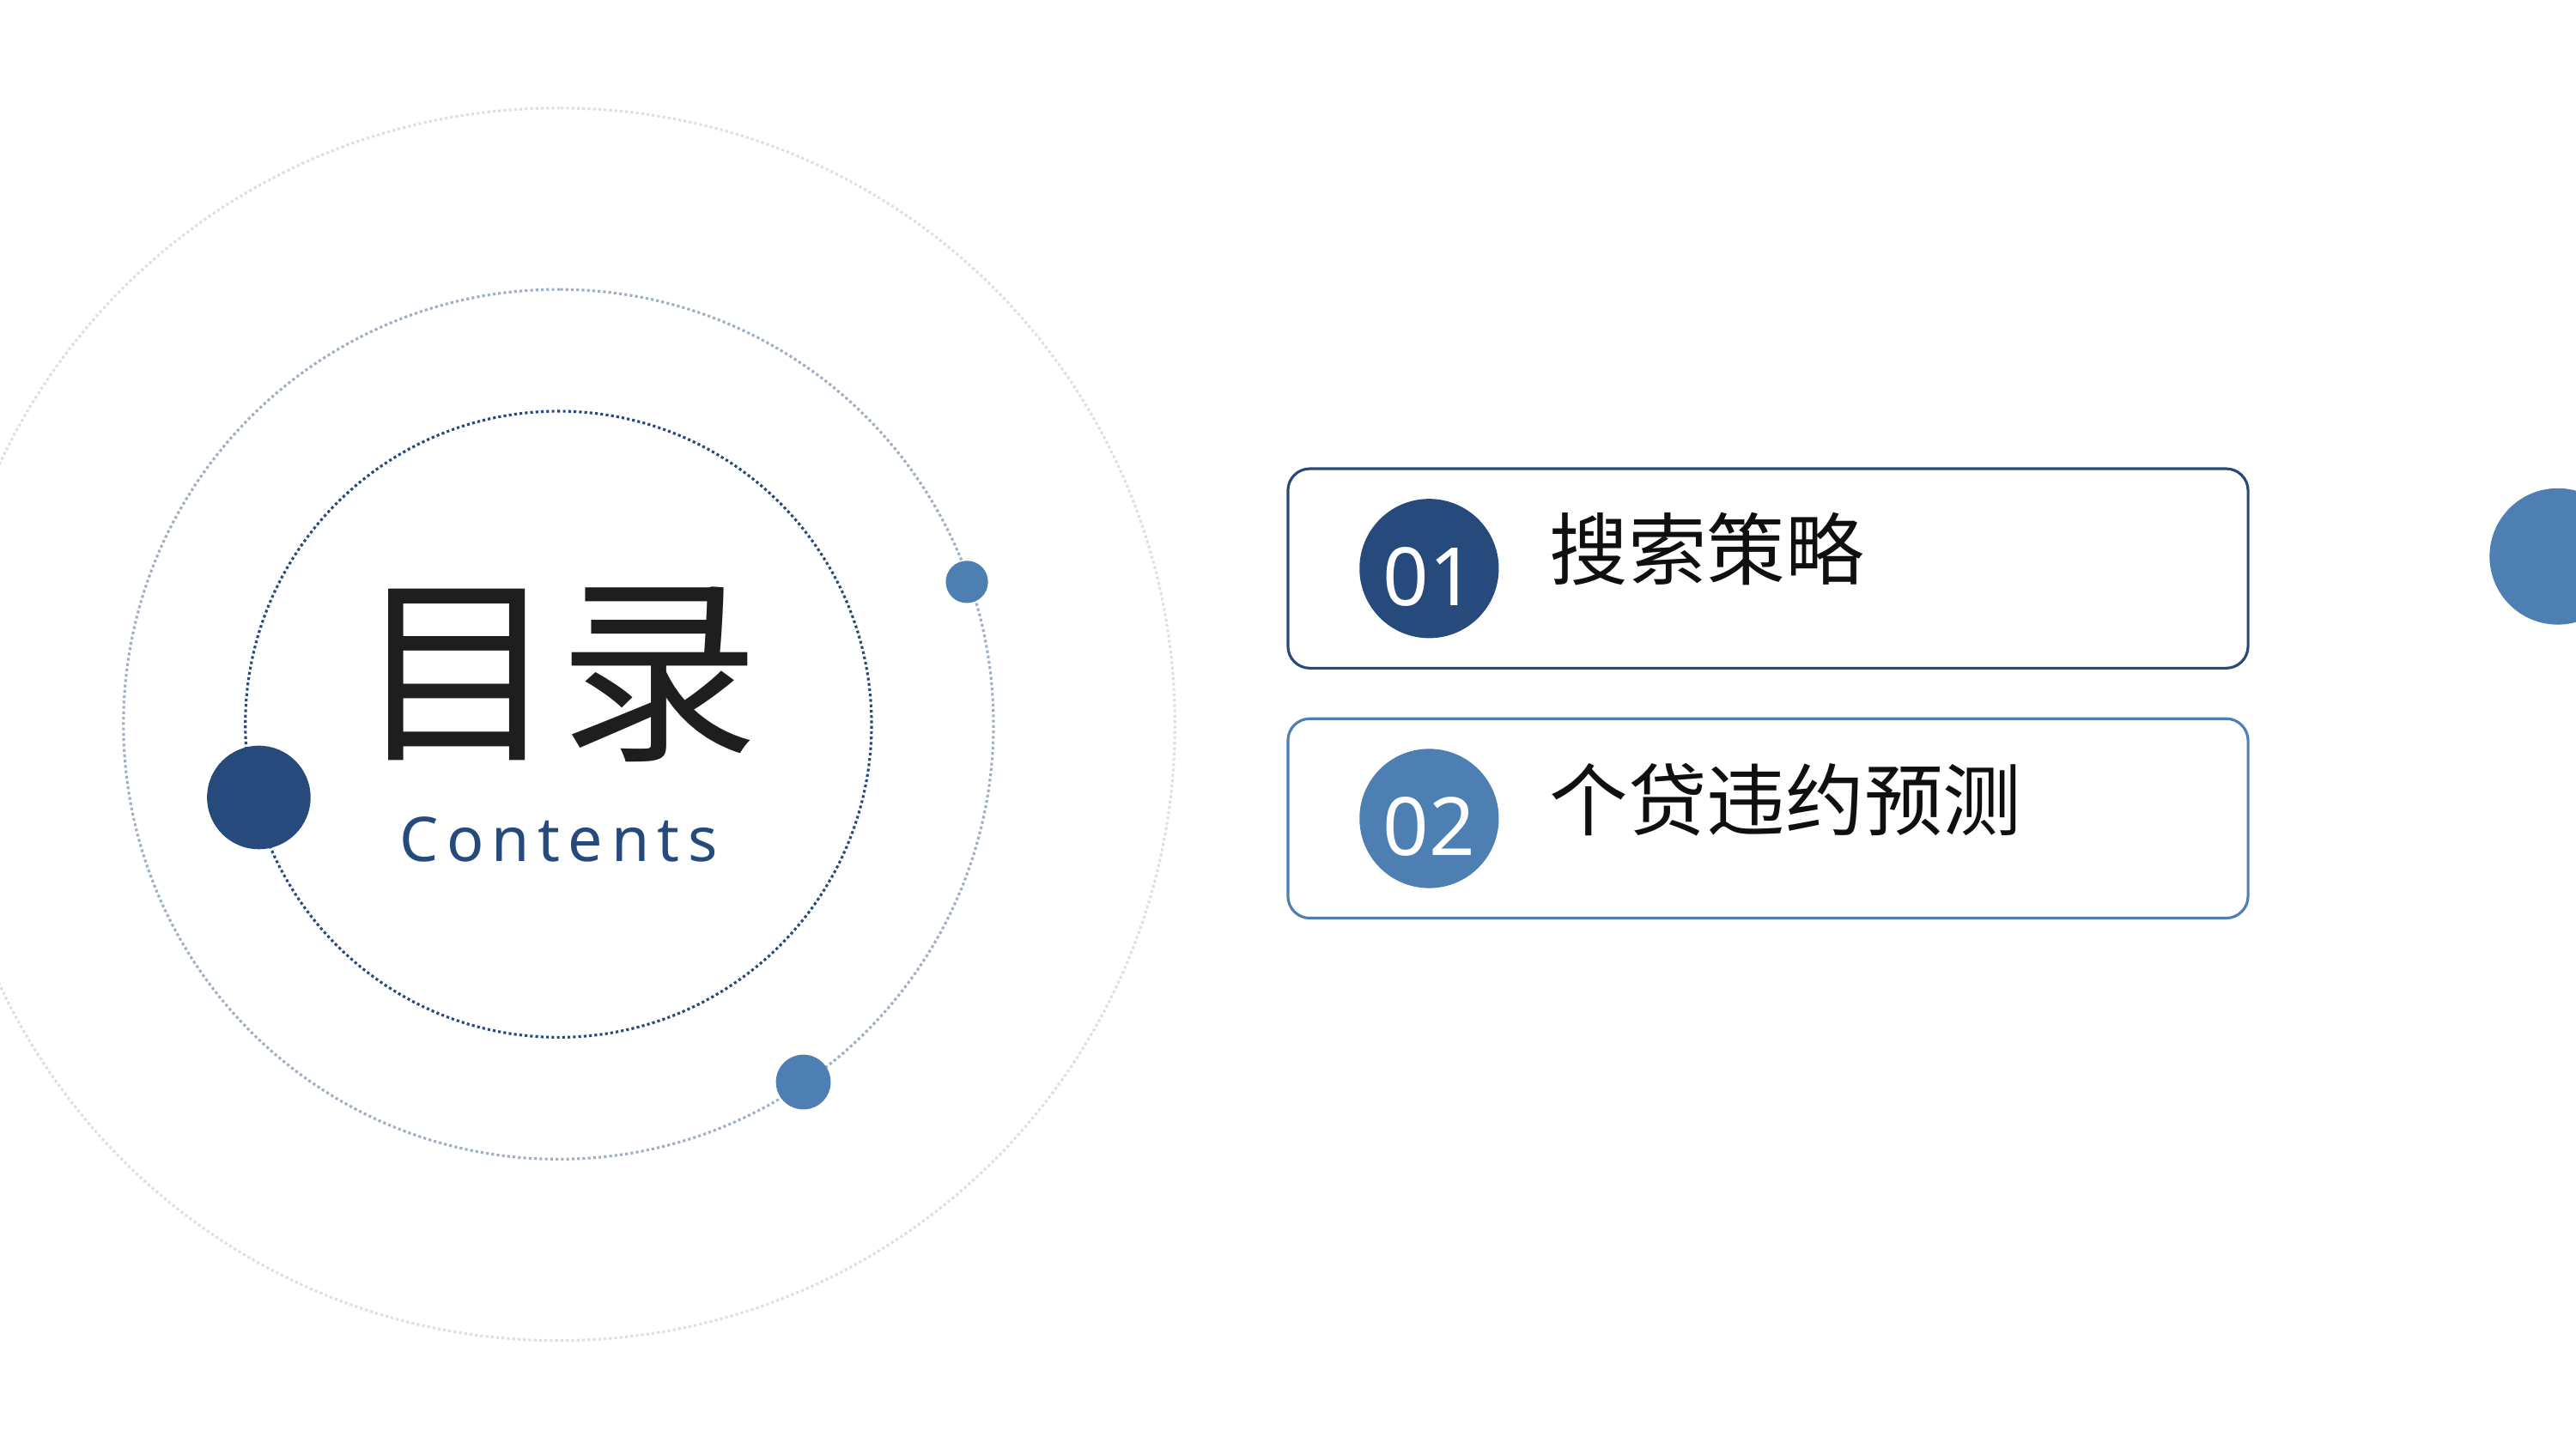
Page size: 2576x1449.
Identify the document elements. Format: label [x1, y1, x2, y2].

text_box [775, 1054, 831, 1110]
text_box [2489, 488, 2576, 625]
text_box [123, 288, 994, 1160]
text_box [1287, 718, 2249, 919]
text_box [1359, 498, 1499, 639]
text_box [1287, 468, 2249, 669]
text_box [1359, 749, 1499, 888]
text_box [206, 745, 311, 850]
text_box [245, 410, 872, 1038]
text_box [0, 107, 1176, 1341]
text_box [945, 561, 988, 603]
